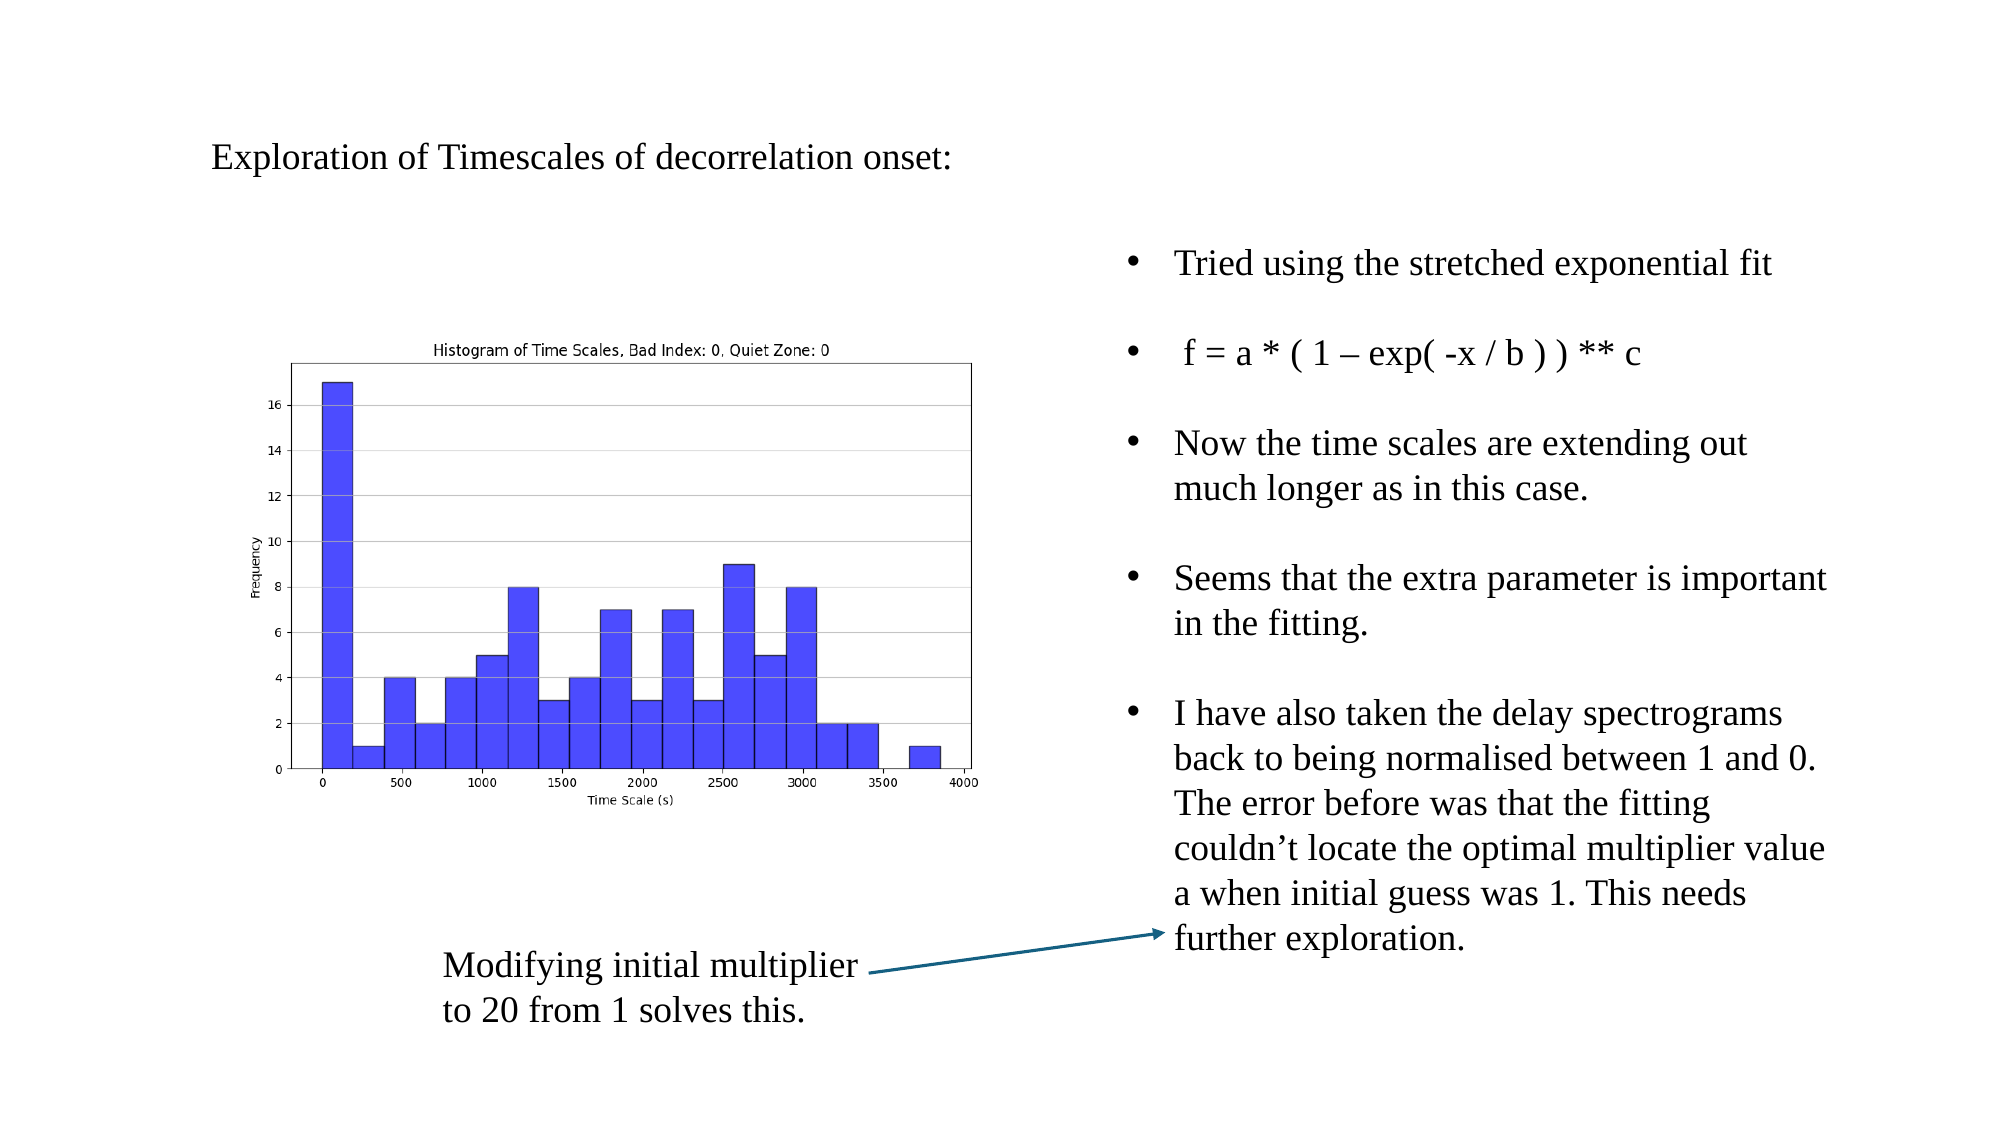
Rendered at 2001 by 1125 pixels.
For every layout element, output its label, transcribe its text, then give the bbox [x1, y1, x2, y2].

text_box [868, 931, 1166, 974]
text_box Tried using the stretched exponential fit f = a * ( 1 – exp( -x / b ) ) ** c Now the time scales are extending out much longer as in this case. Seems that the extra parameter is important in the fitting. I have also taken the delay spectrograms back to being normalised between 1 and 0. The error before was that the fitting couldn’t locate the optimal multiplier value a when initial guess was 1. This needs further exploration. [1112, 230, 1850, 966]
text_box Modifying initial multiplier to 20 from 1 solves this. [427, 932, 911, 1038]
picture [181, 299, 1058, 826]
text_box Exploration of Timescales of decorrelation onset: [196, 124, 1256, 185]
